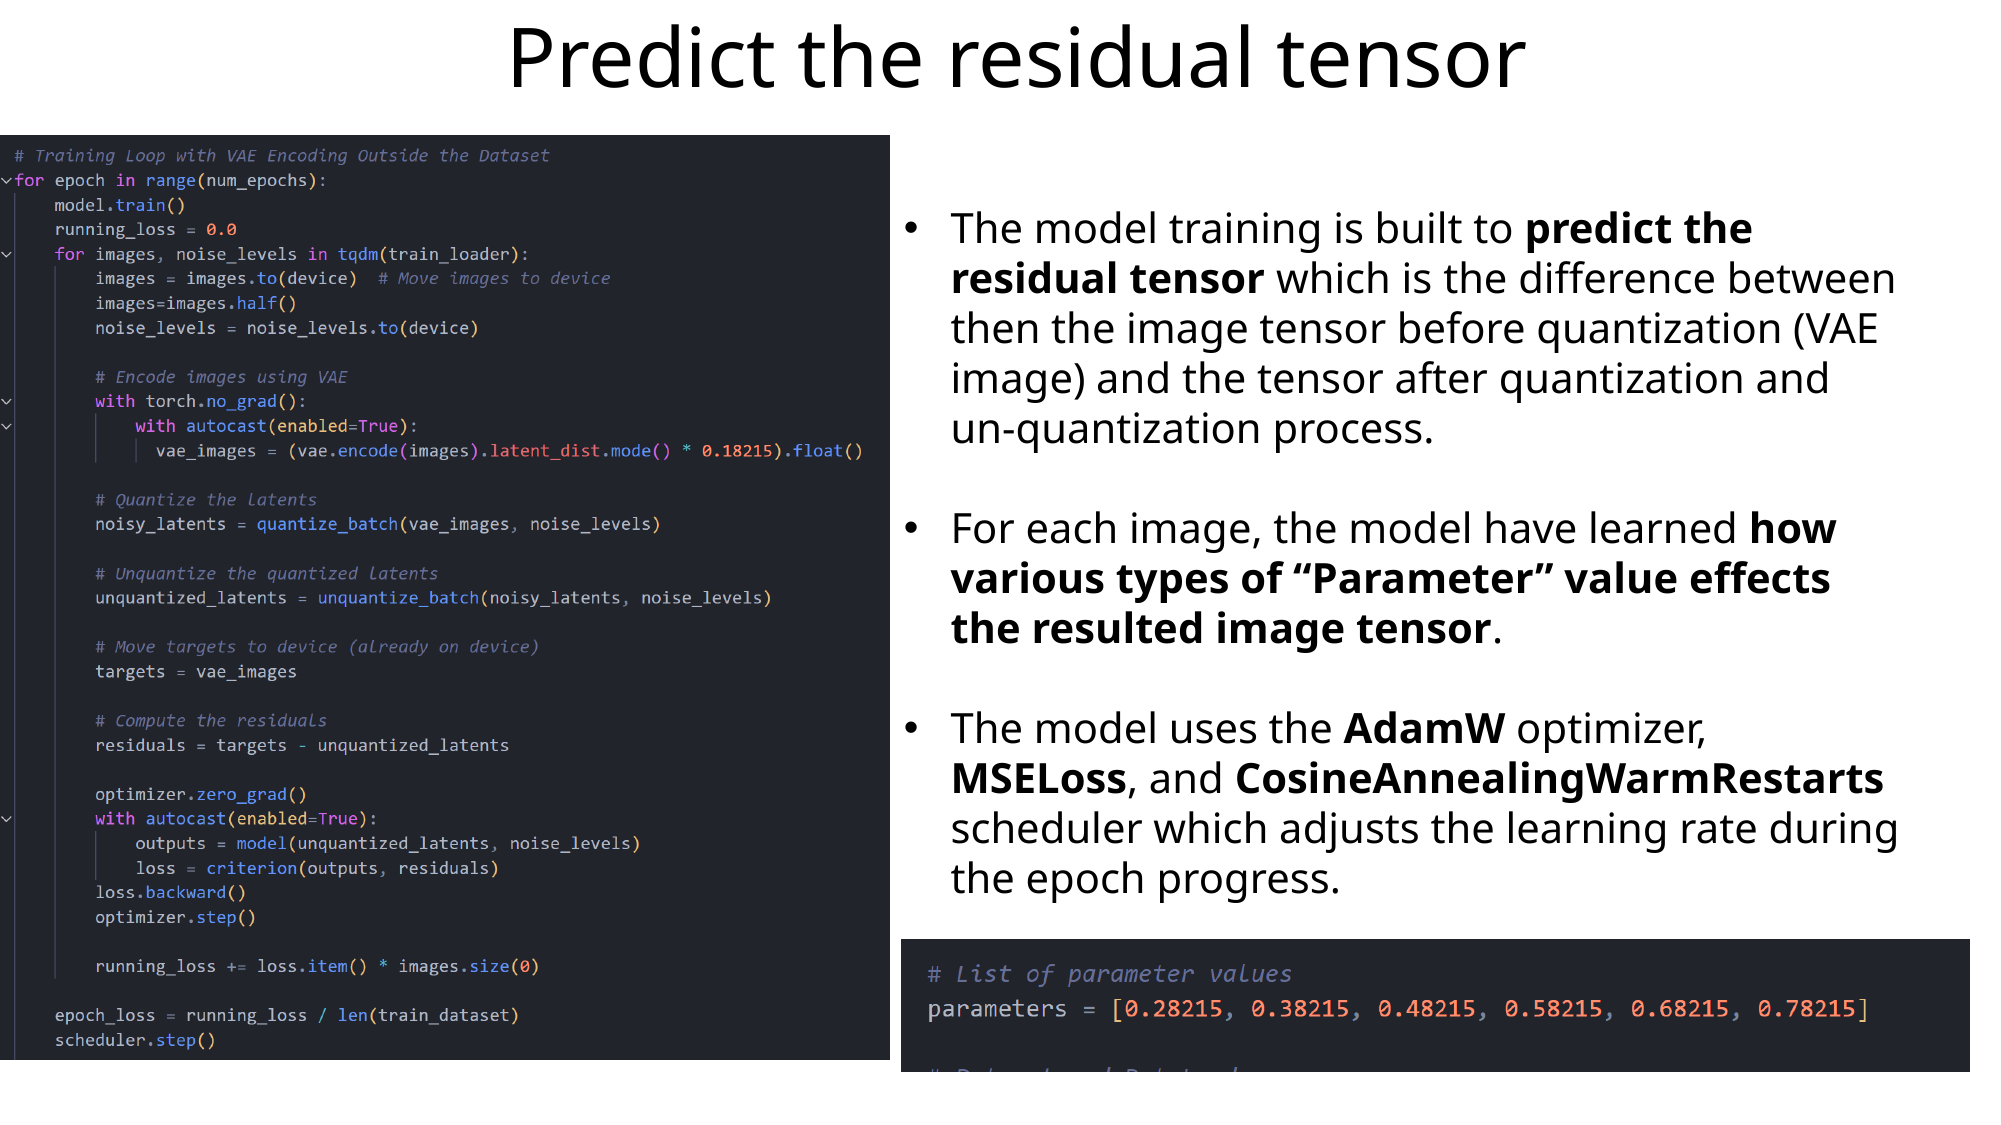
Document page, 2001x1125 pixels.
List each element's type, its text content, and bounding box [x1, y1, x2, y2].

title Predict the residual tensor [457, 7, 1577, 113]
text_box The model training is built to predict the residual tensor which is the difference between then the image tensor before quantization (VAE image) and the tensor after quantization and un-quantization process. For each image, the model have learned how various types of “Parameter” value effects the resulted image tensor. The model uses the AdamW optimizer, MSELoss, and CosineAnnealingWarmRestarts scheduler which adjusts the learning rate during the epoch progress. [890, 194, 1921, 910]
picture [901, 939, 1970, 1072]
picture [0, 135, 890, 1060]
